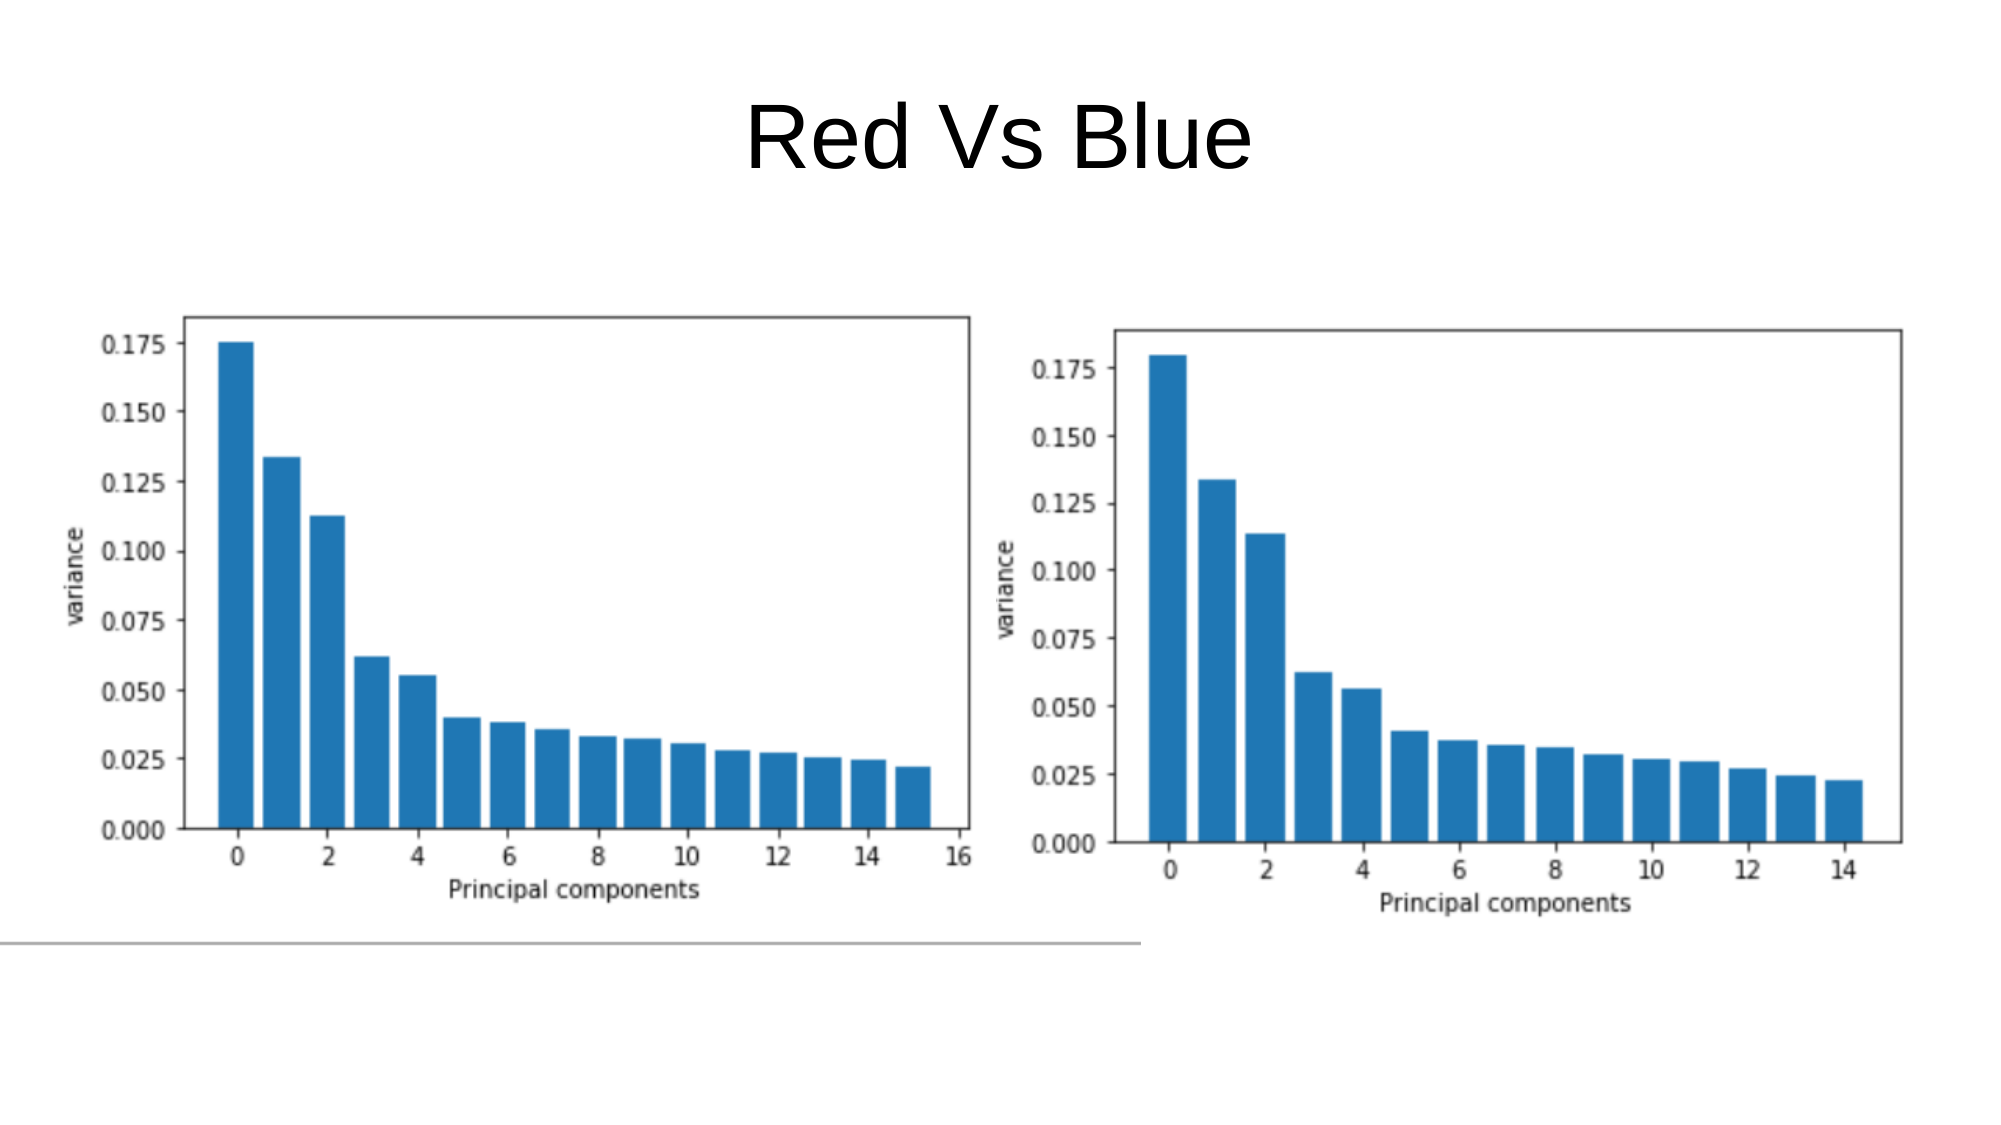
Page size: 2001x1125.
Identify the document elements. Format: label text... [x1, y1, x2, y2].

title Red Vs Blue [99, 44, 1901, 234]
picture [0, 293, 1985, 951]
